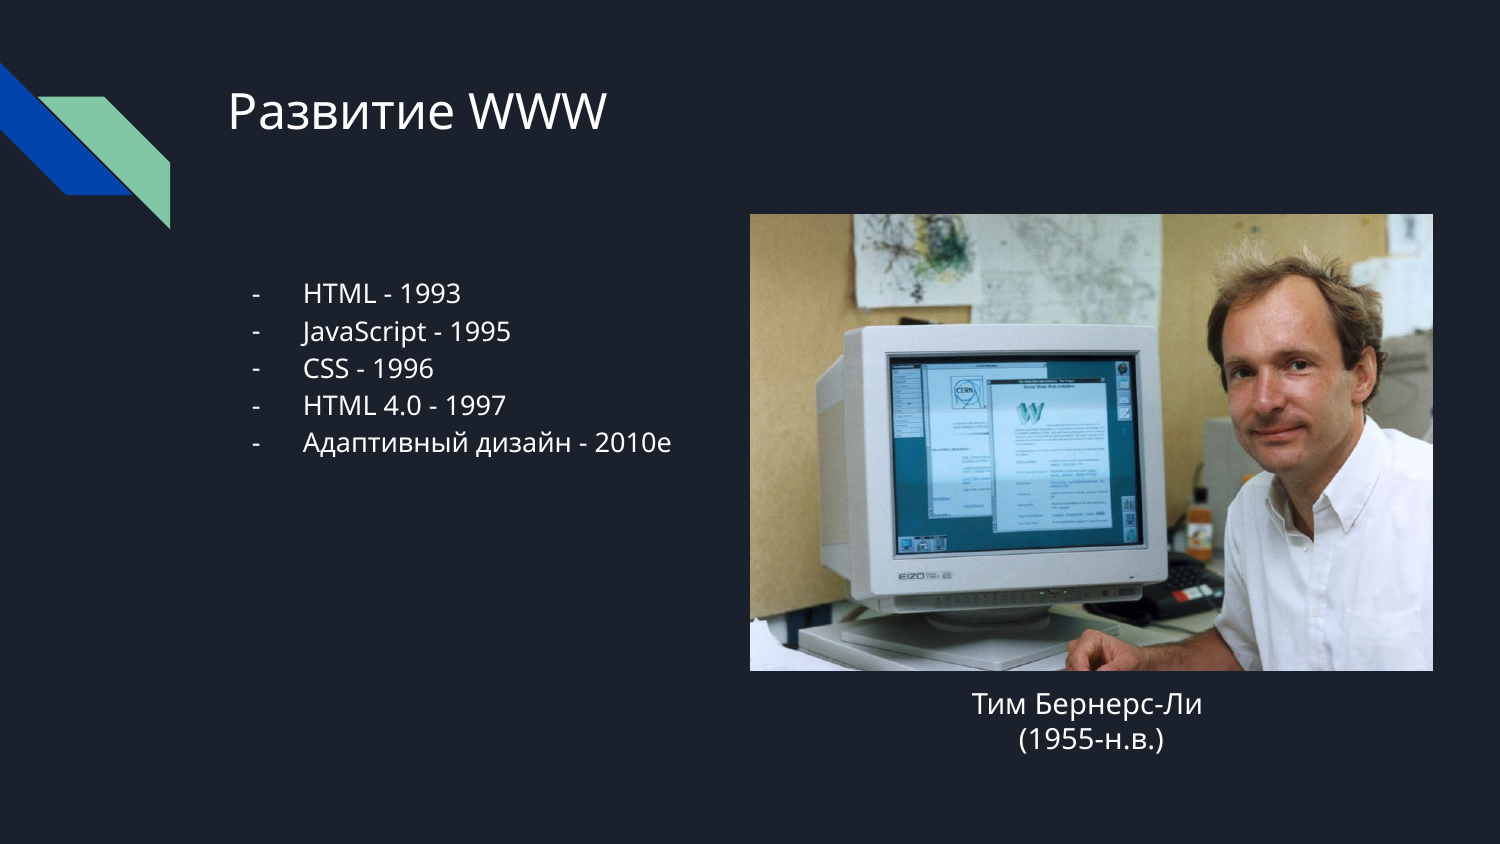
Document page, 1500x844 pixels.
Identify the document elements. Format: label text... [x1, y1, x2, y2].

list HTML - 1993 JavaScript - 1995 CSS - 1996 HTML 4.0 - 1997 Адаптивный дизайн - 2010е [212, 257, 768, 735]
picture [749, 214, 1434, 671]
text_box Тим Бернерс-Ли (1955-н.в.) [933, 679, 1249, 771]
title Развитие WWW [212, 64, 1368, 215]
